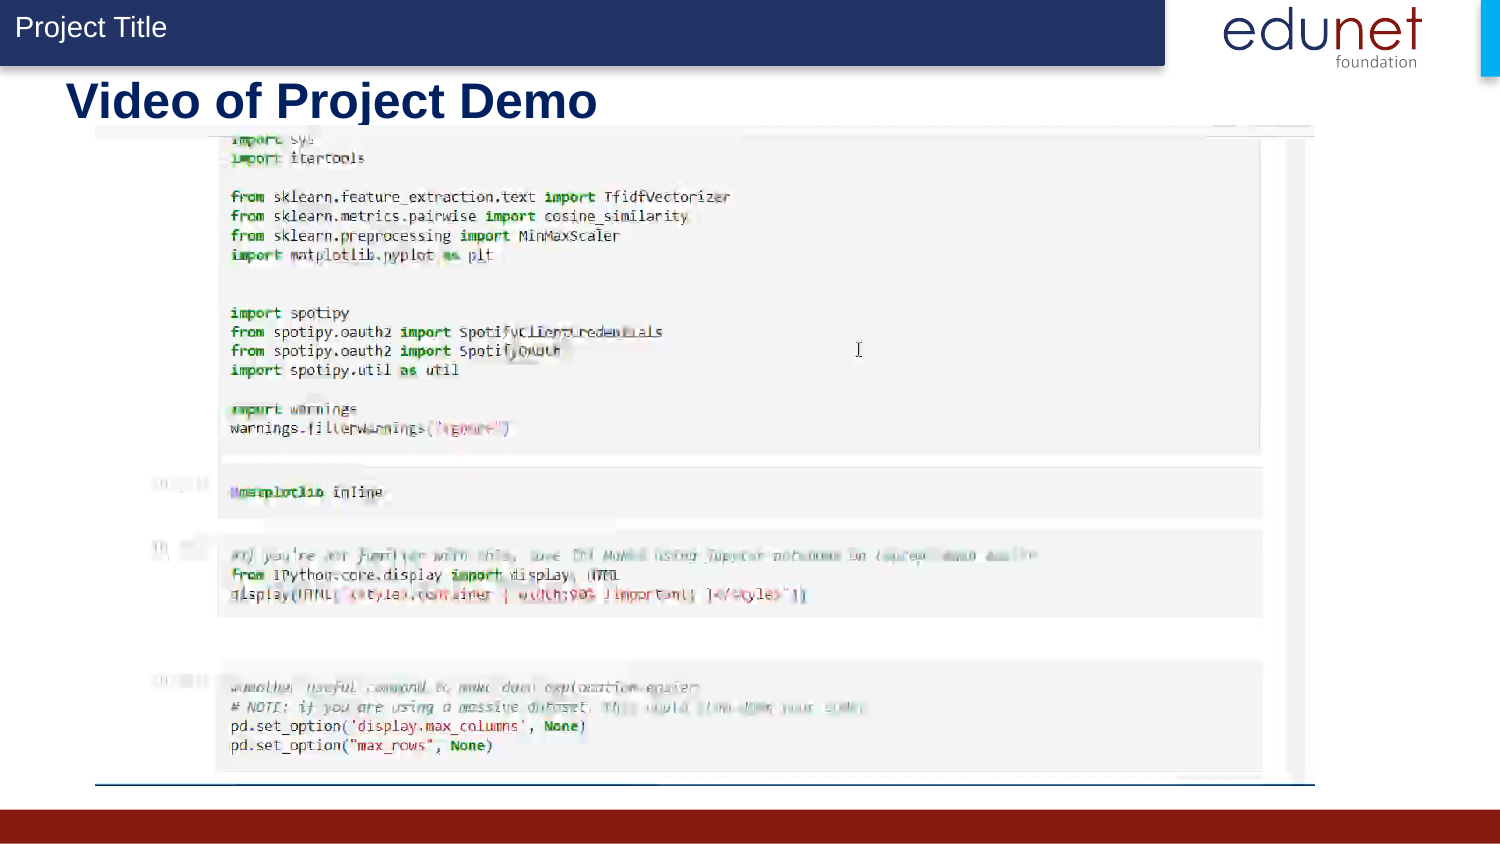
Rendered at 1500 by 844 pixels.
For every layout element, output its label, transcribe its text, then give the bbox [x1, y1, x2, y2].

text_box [94, 124, 1316, 787]
text_box Video of Project Demo [50, 61, 1449, 137]
picture [1219, 4, 1424, 61]
